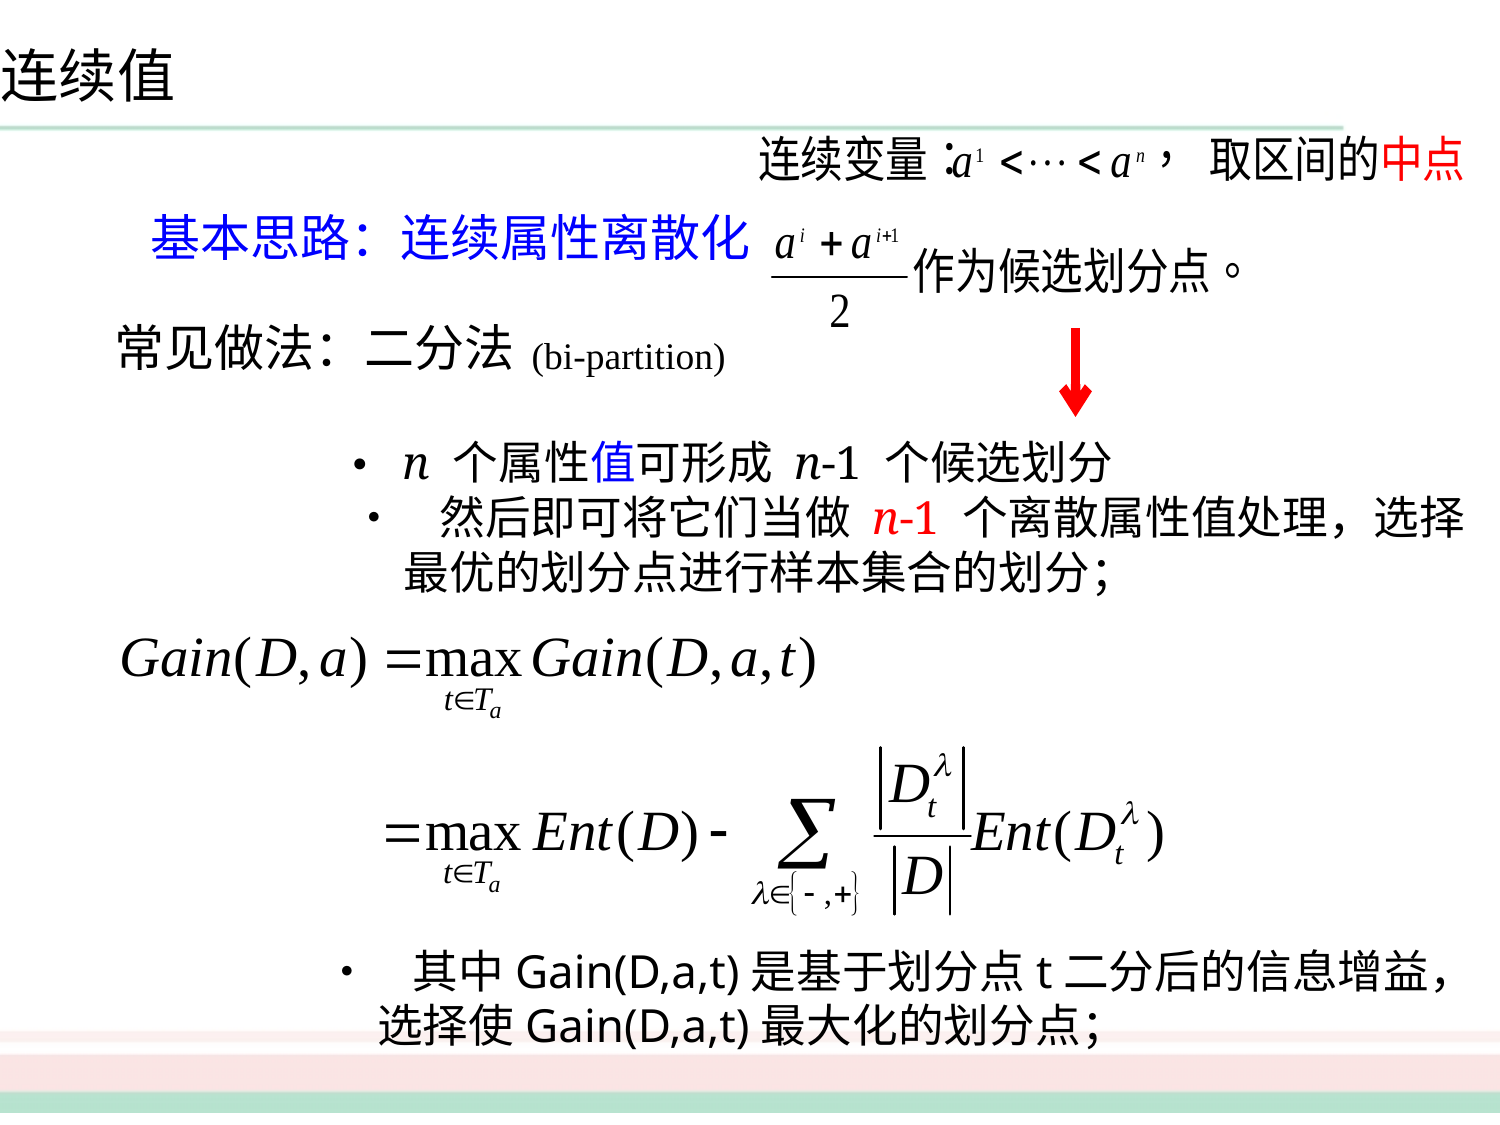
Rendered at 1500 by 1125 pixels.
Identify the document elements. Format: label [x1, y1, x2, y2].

picture [0, 12, 1500, 1113]
text_box [752, 123, 1471, 338]
text_box [112, 621, 1175, 926]
